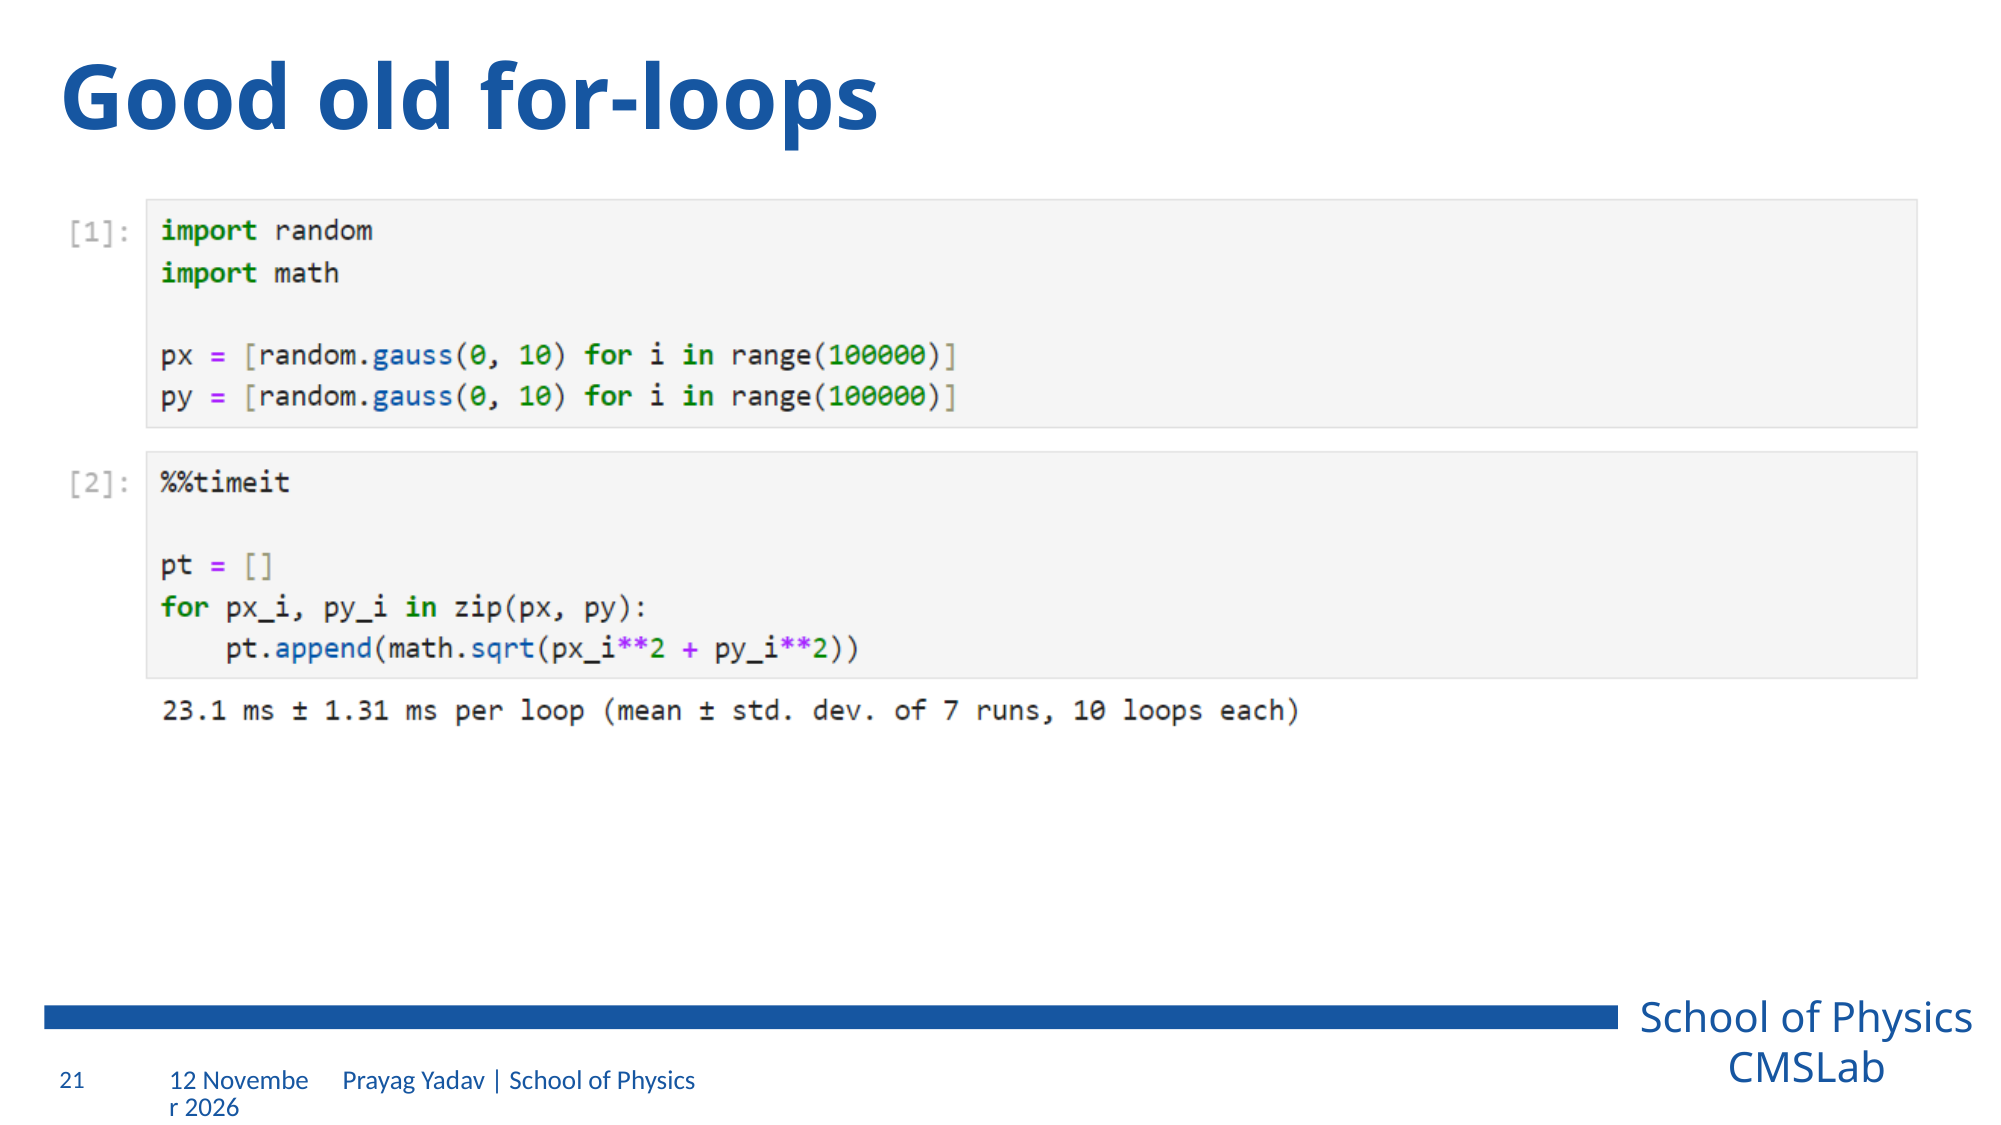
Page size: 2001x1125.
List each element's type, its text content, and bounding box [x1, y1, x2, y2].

slide_number 21 [44, 1048, 111, 1109]
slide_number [154, 1048, 325, 1109]
footer Prayag Yadav | School of Physics [327, 1048, 1003, 1109]
picture [55, 184, 1950, 743]
title Good old for-loops [44, 44, 1859, 158]
